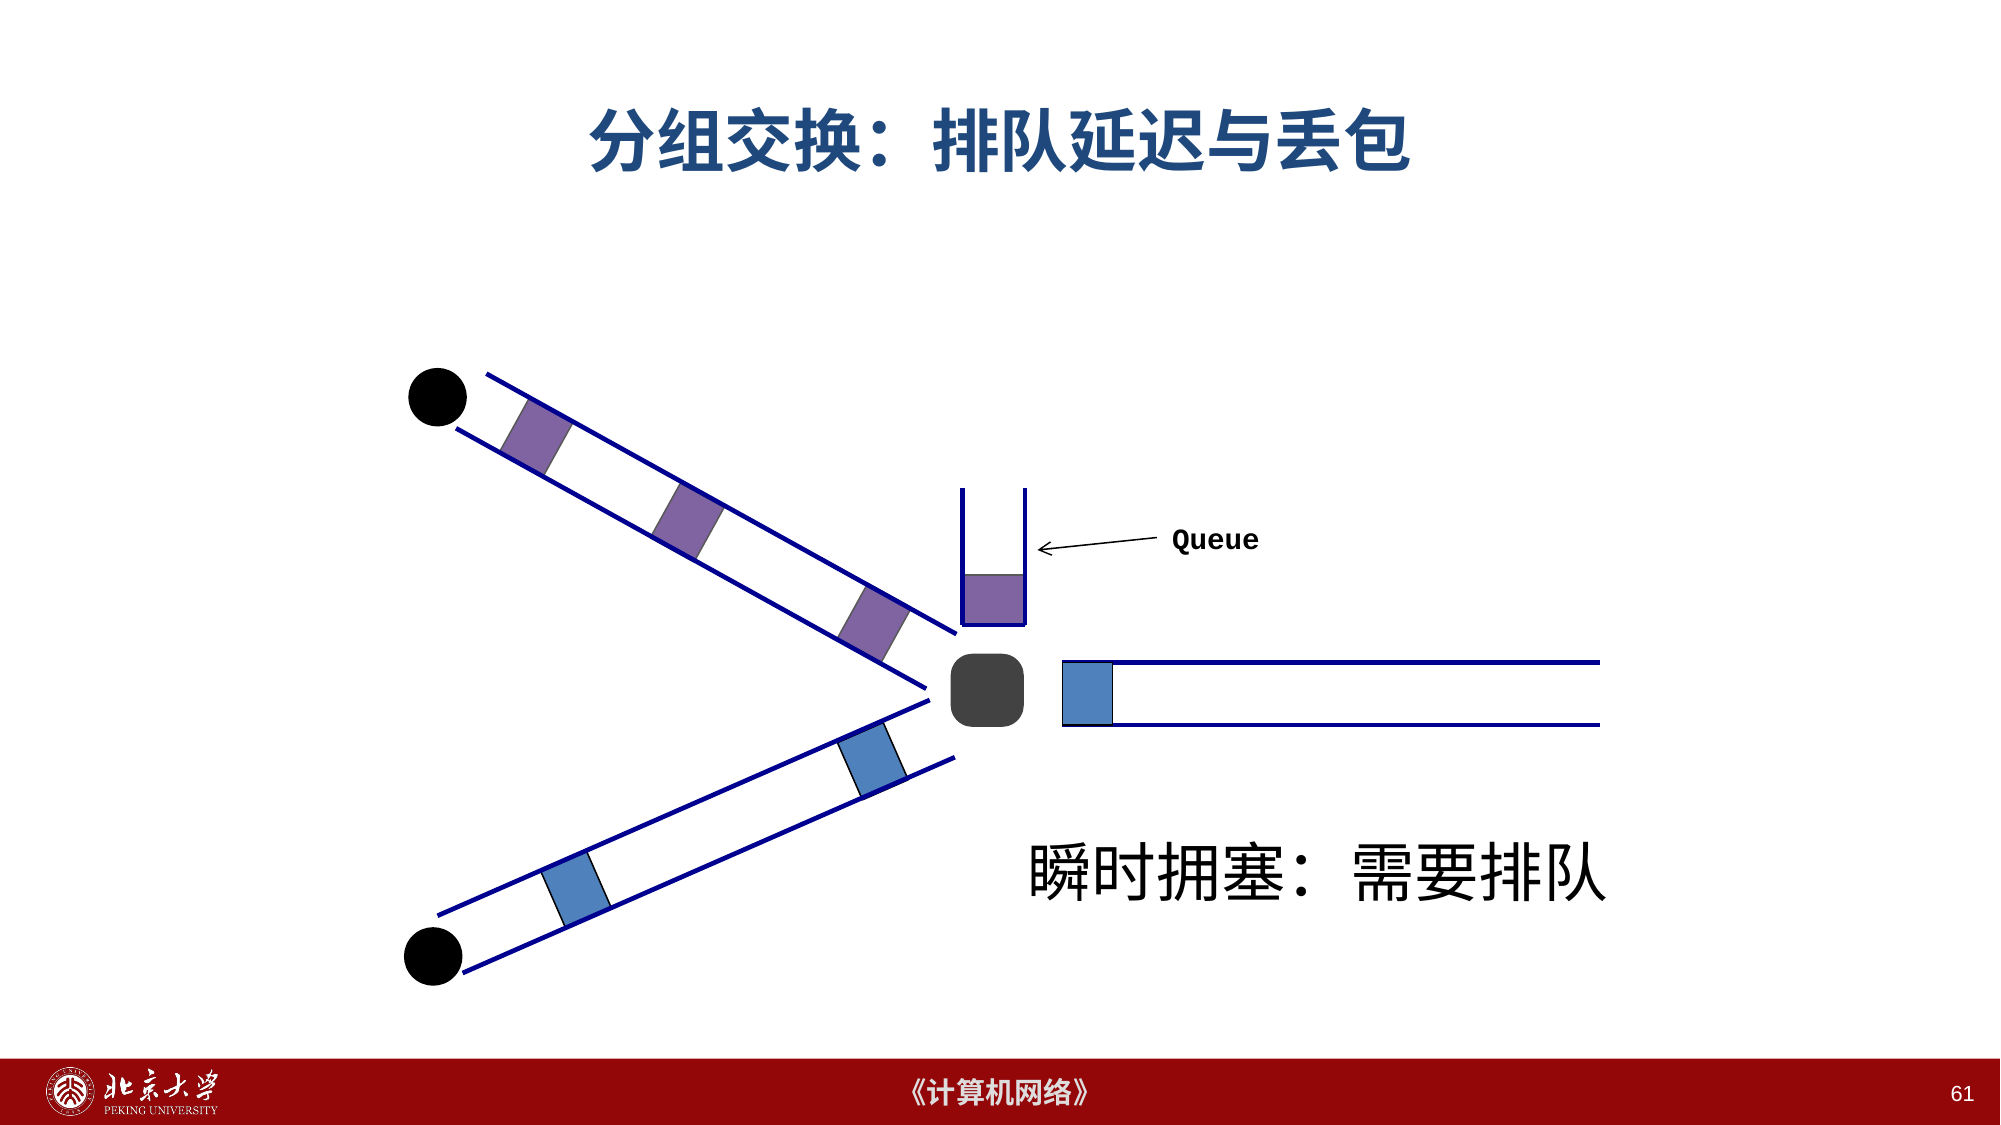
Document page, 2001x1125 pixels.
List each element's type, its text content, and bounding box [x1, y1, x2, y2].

slide_number 61 [1522, 1072, 1990, 1125]
text_box 瞬时拥塞：需要排队 [1012, 824, 1713, 918]
title 分组交换：排队延迟与丢包 [99, 45, 1900, 233]
text_box Queue [1156, 512, 1275, 563]
picture [46, 1067, 218, 1116]
text_box [403, 927, 463, 986]
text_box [1037, 537, 1157, 551]
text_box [962, 487, 1026, 626]
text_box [437, 498, 976, 565]
text_box [950, 653, 1024, 727]
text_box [427, 804, 966, 870]
text_box [408, 367, 467, 427]
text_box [1062, 662, 1601, 726]
